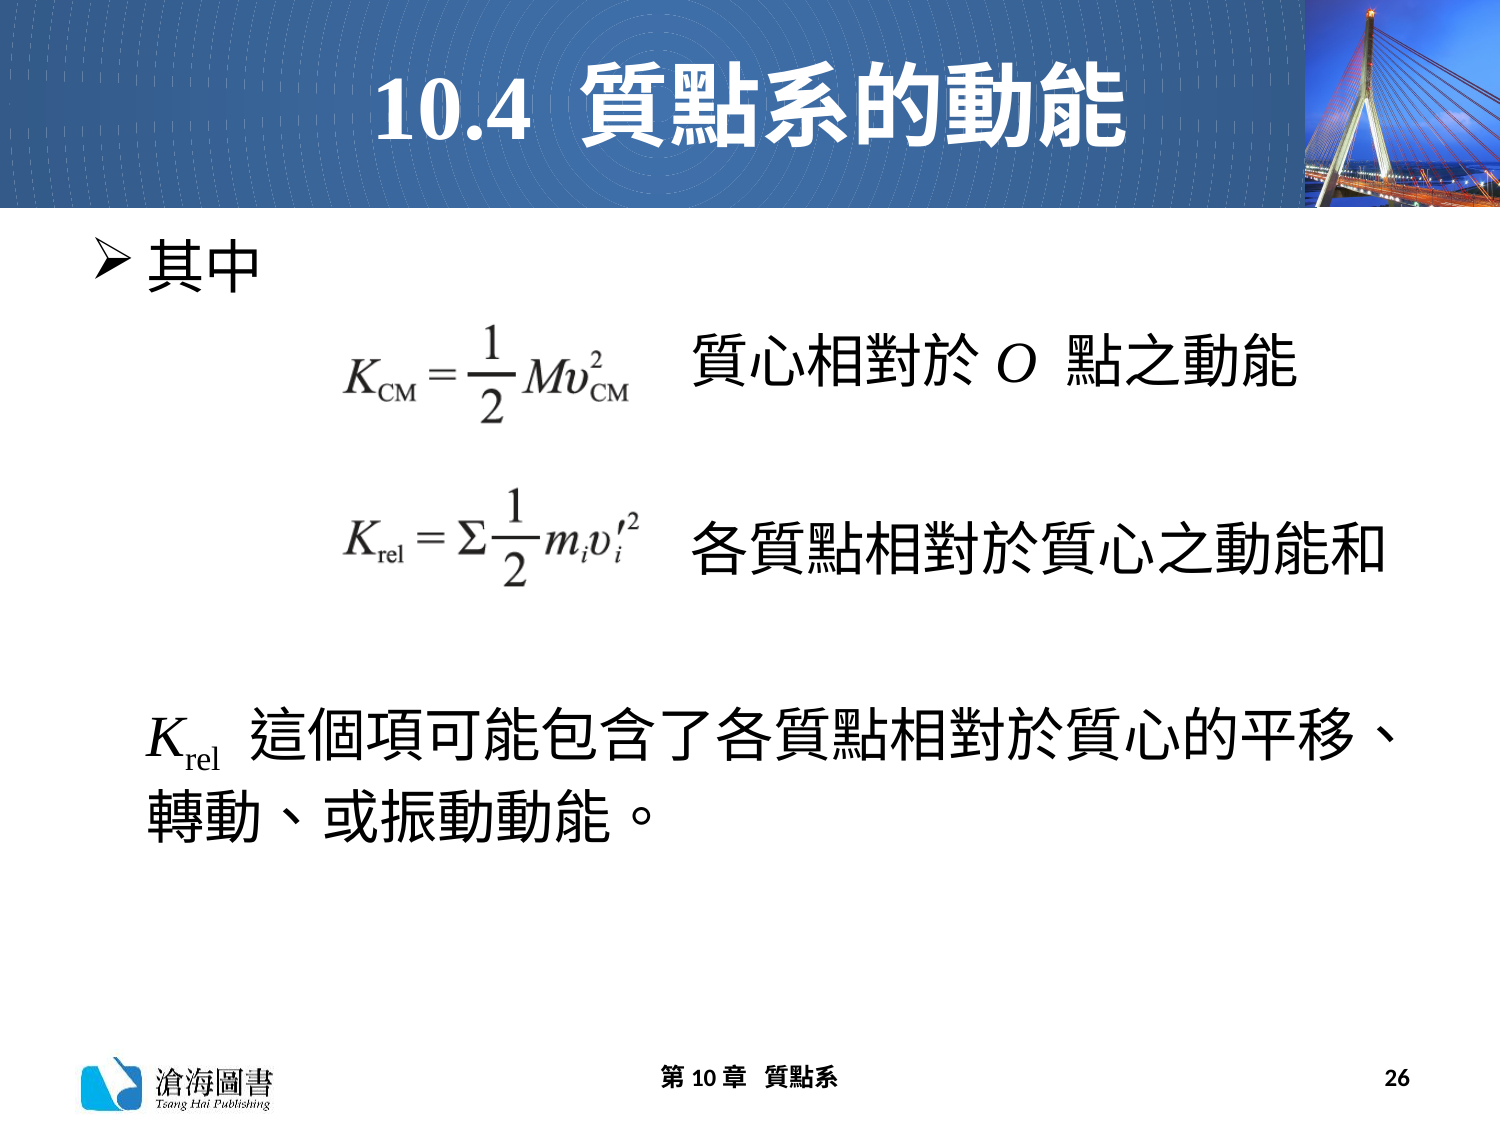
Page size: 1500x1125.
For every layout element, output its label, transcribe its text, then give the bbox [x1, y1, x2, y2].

title 10.4 質點系的動能 [75, 21, 1425, 185]
picture [336, 314, 653, 604]
footer 第10章 質點系 [512, 1046, 988, 1107]
picture [1305, 0, 1500, 207]
picture [75, 1049, 274, 1118]
slide_number 26 [1074, 1046, 1425, 1107]
list 其中 質心相對於O 點之動能 各質點相對於質心之動能和 Krel 這個項可能包含了各質點相對於質心的平移、轉動、或振動動能。 [75, 219, 1425, 1043]
